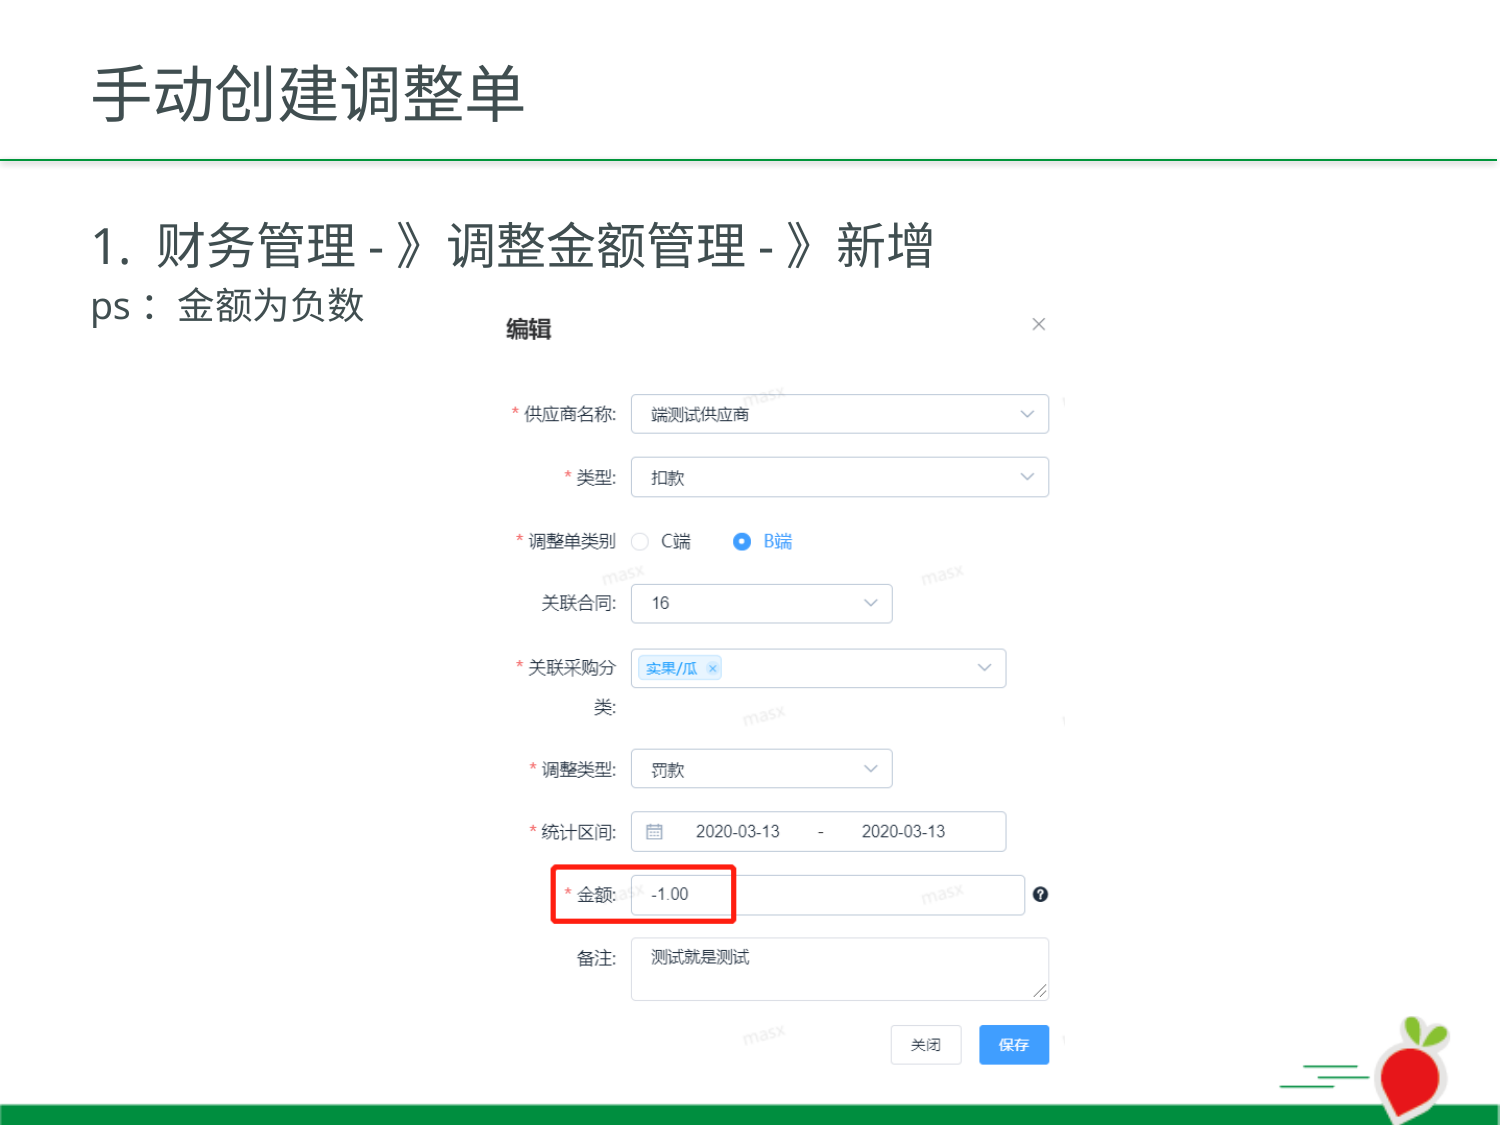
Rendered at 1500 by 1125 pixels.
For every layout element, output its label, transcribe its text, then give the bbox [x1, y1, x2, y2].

picture [0, 294, 1500, 1125]
title 手动创建调整单 [75, 41, 1054, 143]
list 1. 财务管理-》调整金额管理-》新增 ps：金额为负数 [75, 206, 1425, 965]
